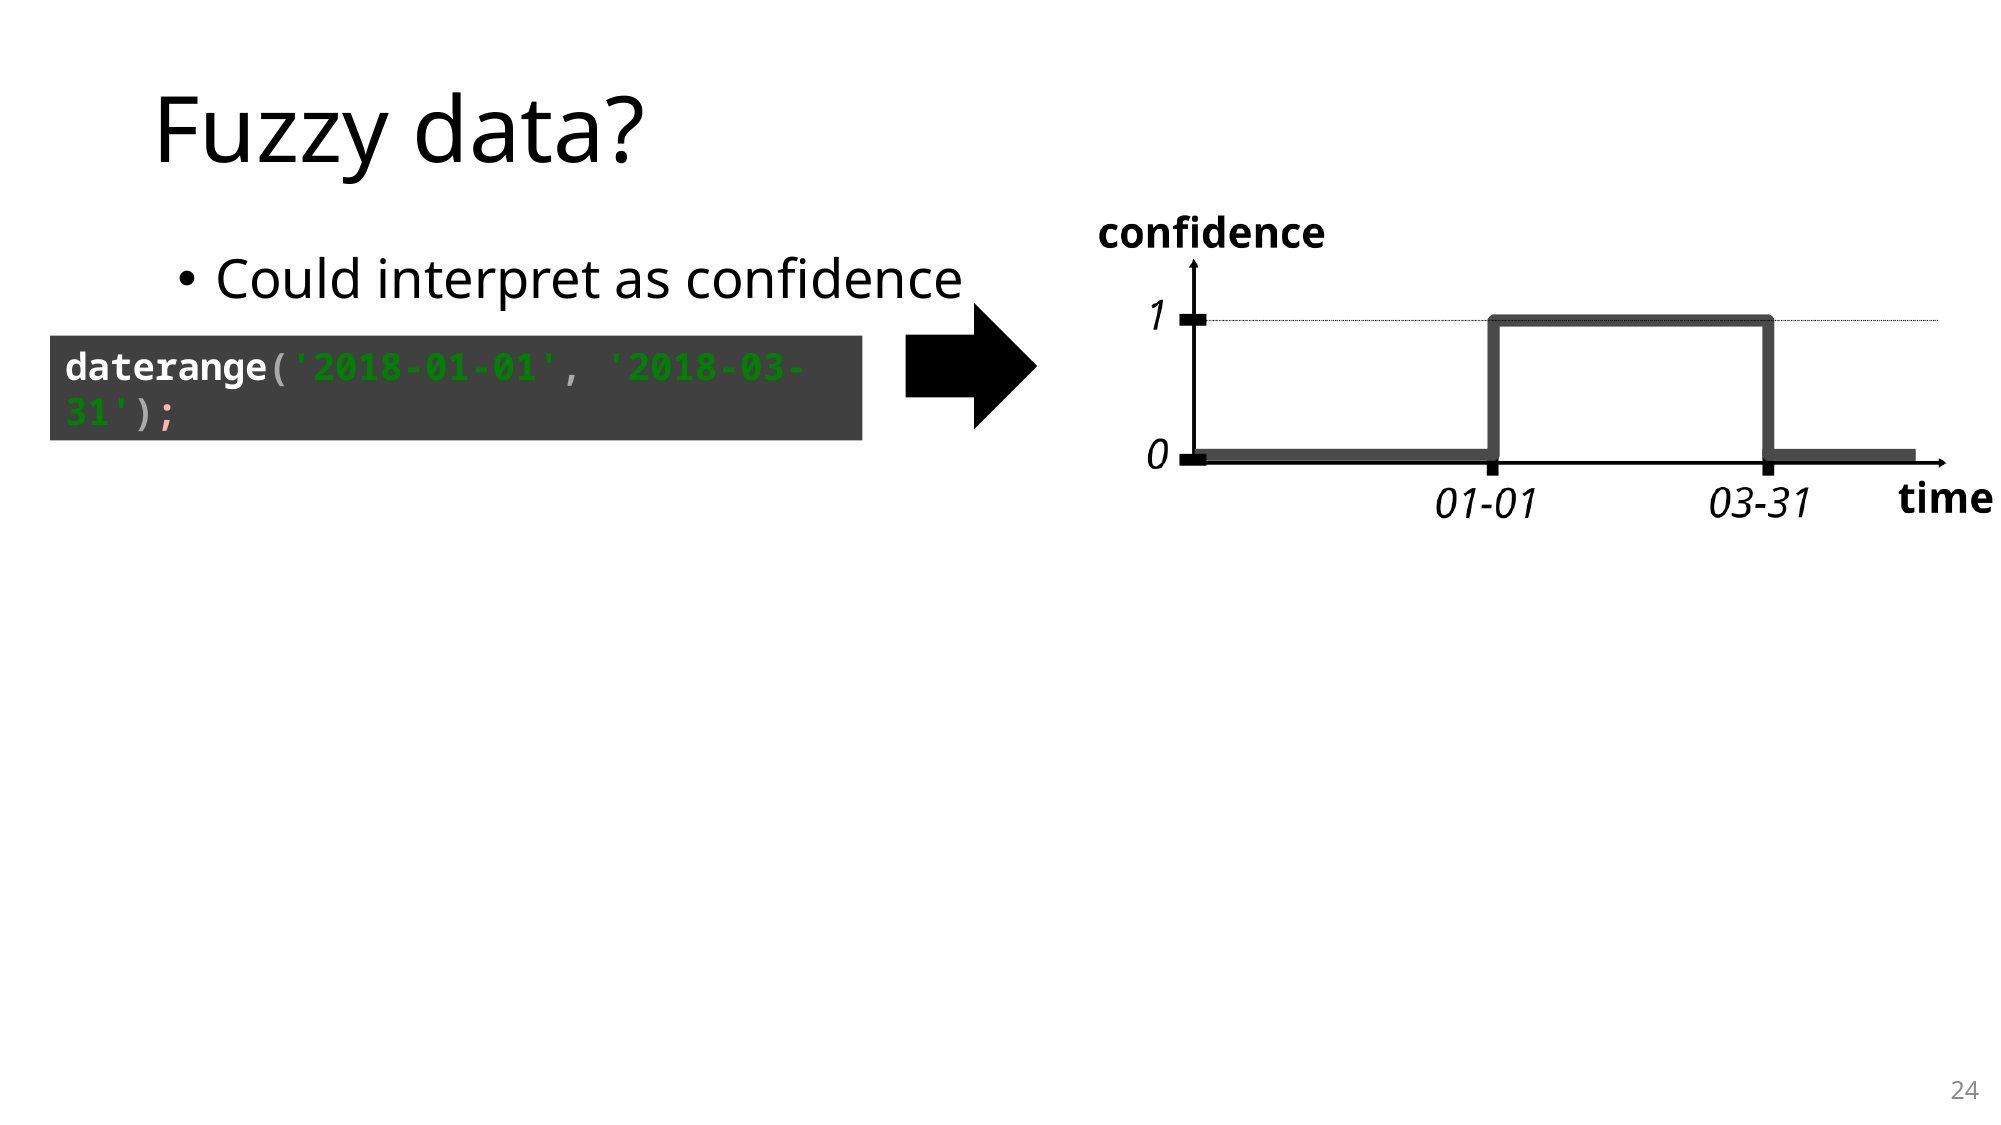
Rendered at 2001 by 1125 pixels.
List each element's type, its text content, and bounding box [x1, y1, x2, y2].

slide_number 24 [1655, 1061, 1994, 1122]
text_box Could interpret as confidence [162, 244, 1888, 986]
text_box daterange('2018-01-01', '2018-03-31'); [50, 335, 162, 441]
picture [1098, 213, 1994, 519]
title Fuzzy data? [137, 24, 1863, 242]
